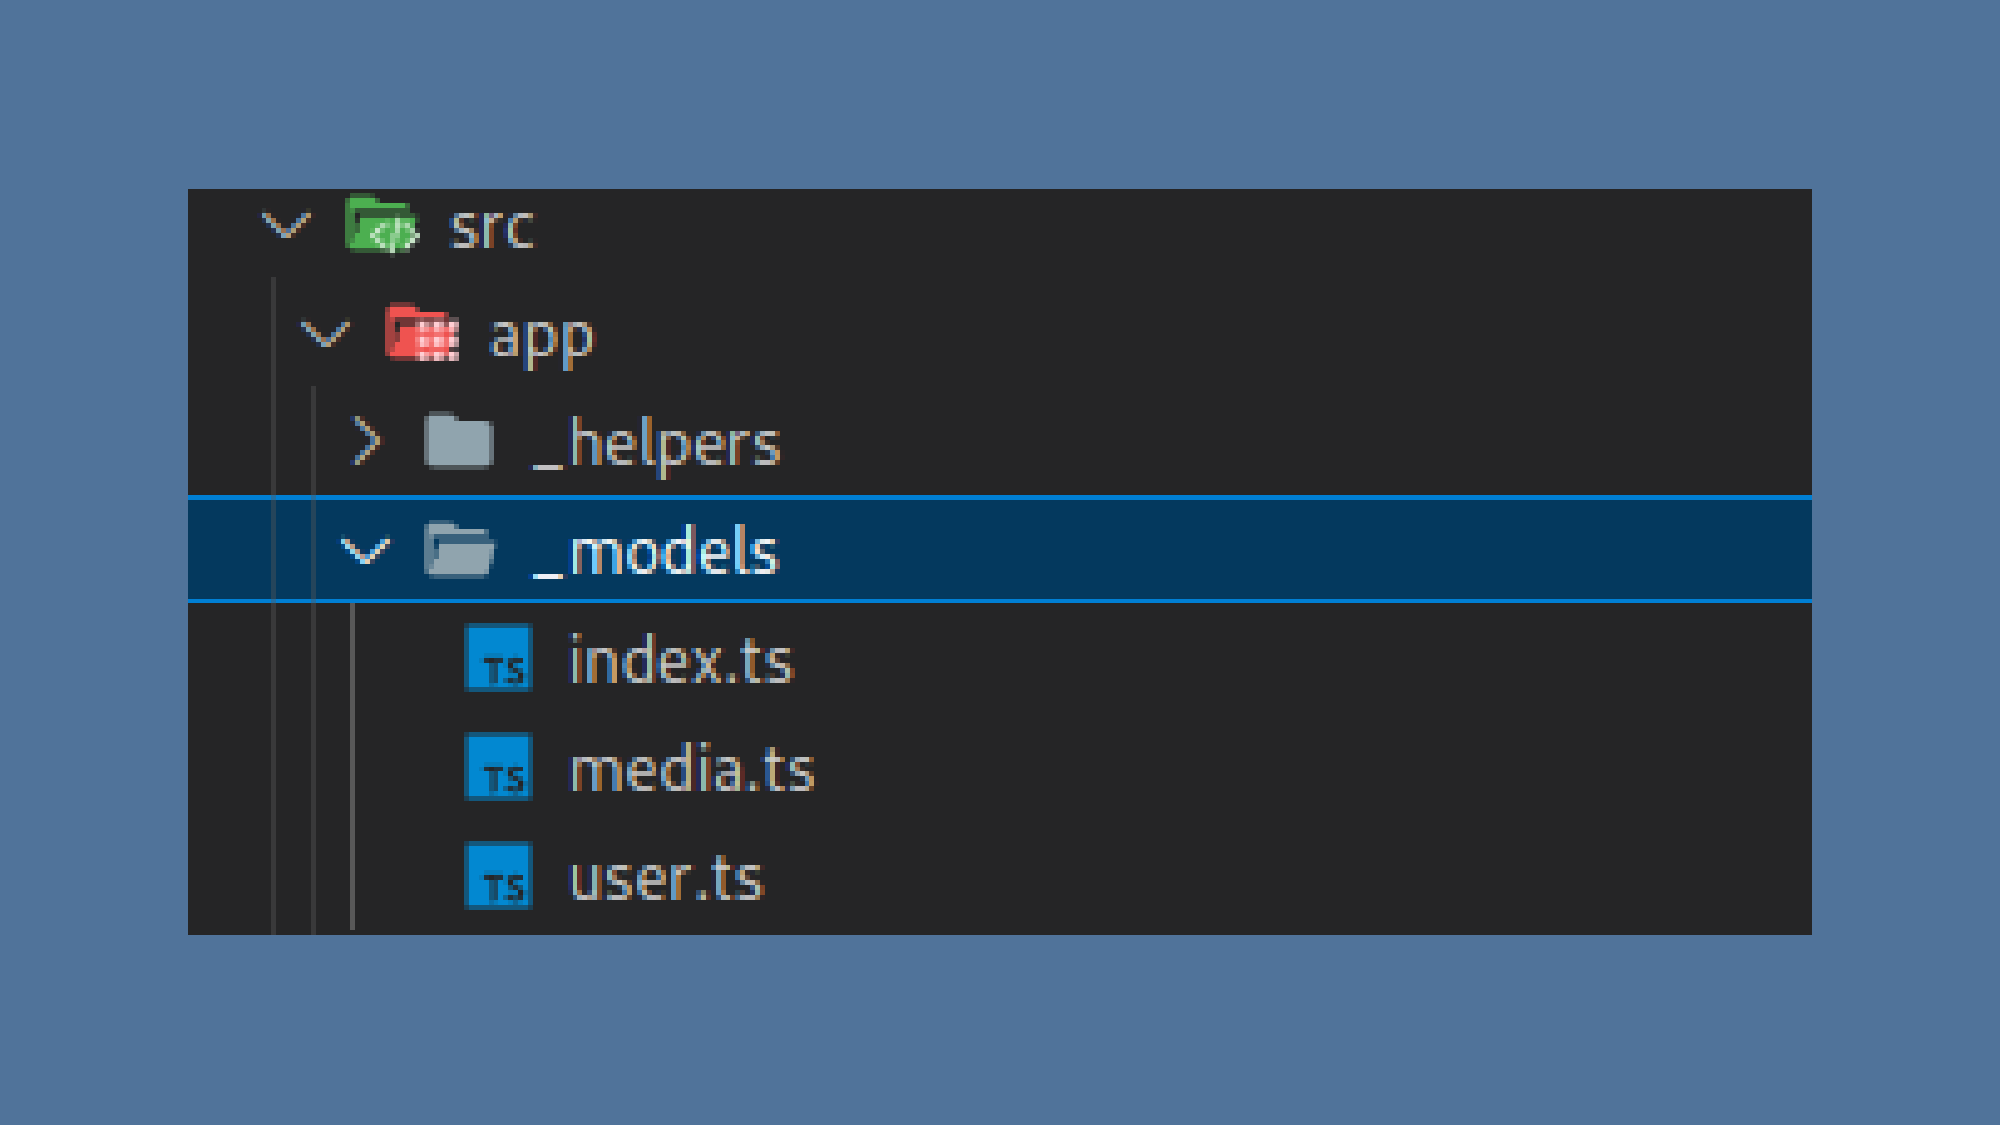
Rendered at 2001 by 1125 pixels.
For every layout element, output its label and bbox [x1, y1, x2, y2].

picture [187, 189, 1812, 936]
